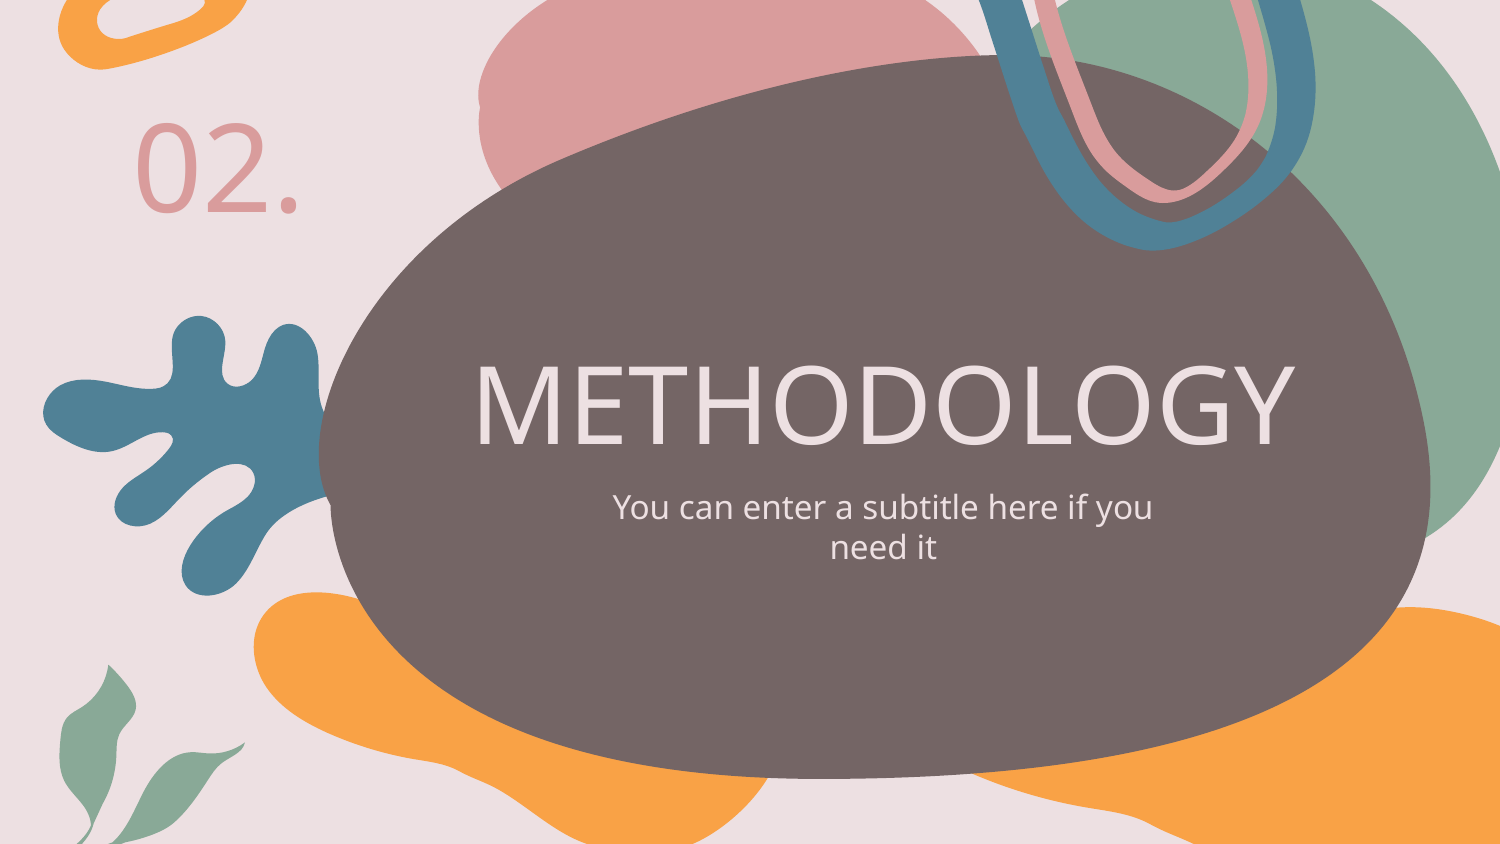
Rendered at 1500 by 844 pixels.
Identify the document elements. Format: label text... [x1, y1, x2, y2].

title 02. [117, 93, 418, 232]
title METHODOLOGY [427, 332, 1339, 471]
subtitle You can enter a subtitle here if you need it [572, 486, 1195, 565]
